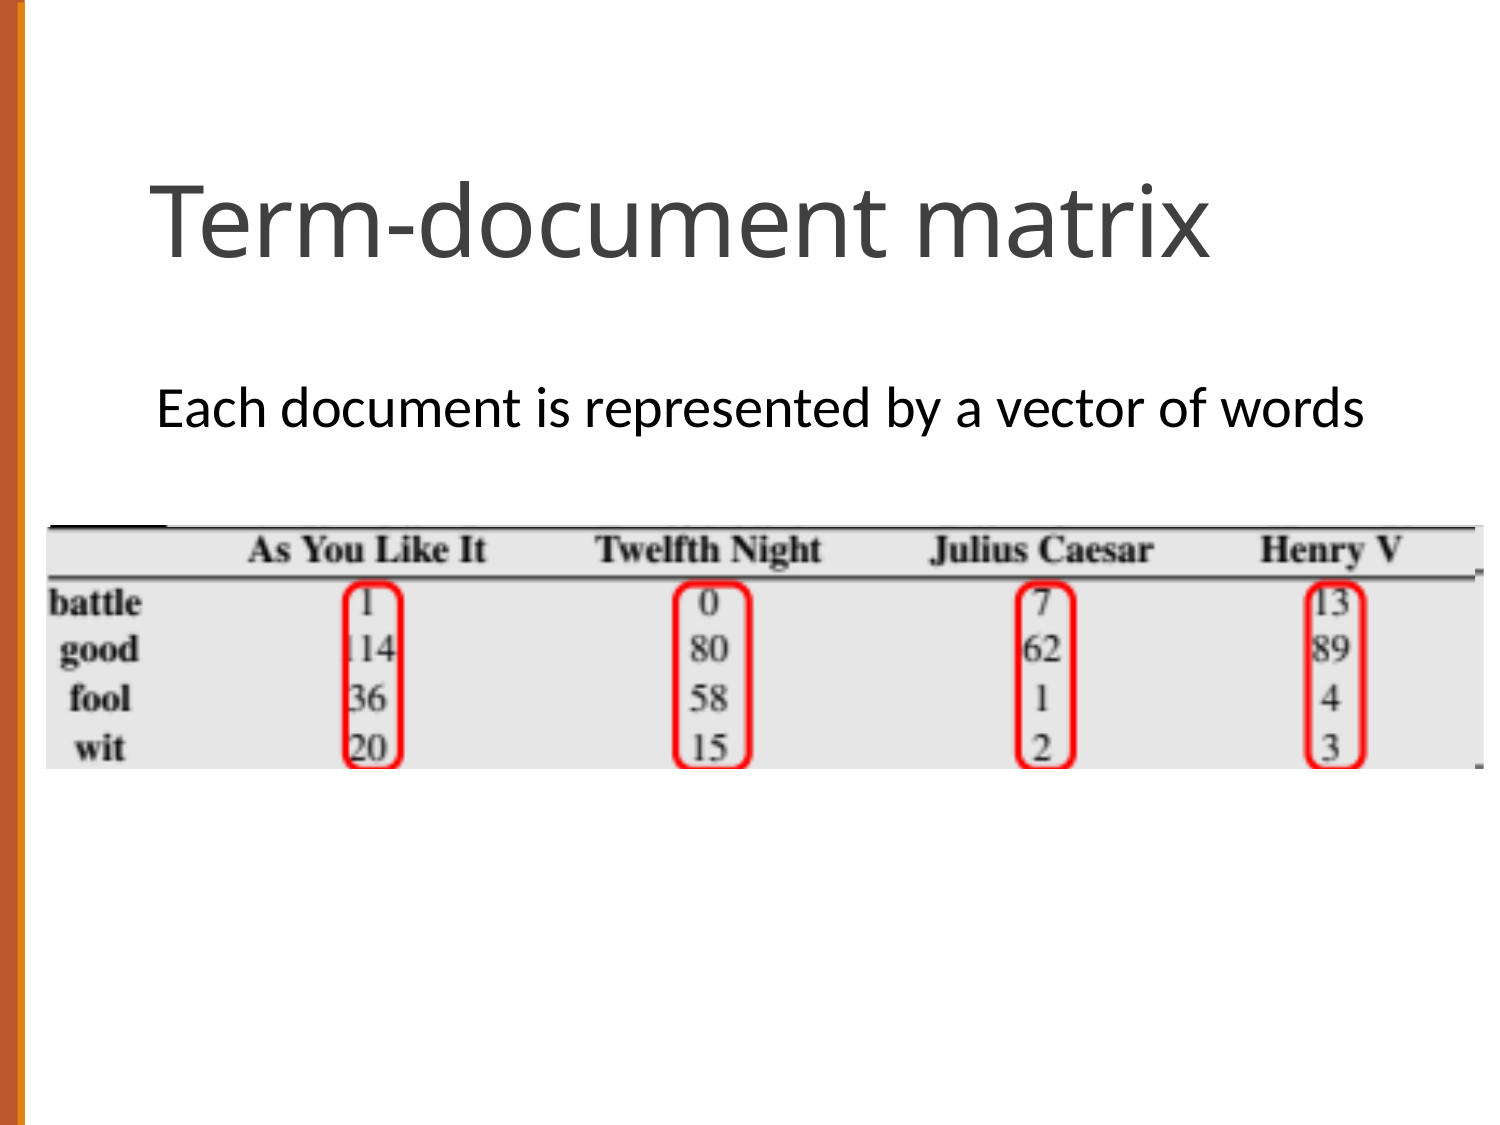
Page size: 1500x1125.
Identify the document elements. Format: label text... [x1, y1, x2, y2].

picture [45, 524, 1484, 769]
text_box Term-document matrix [134, 47, 1373, 285]
text_box Each document is represented by a vector of words [142, 362, 1381, 447]
